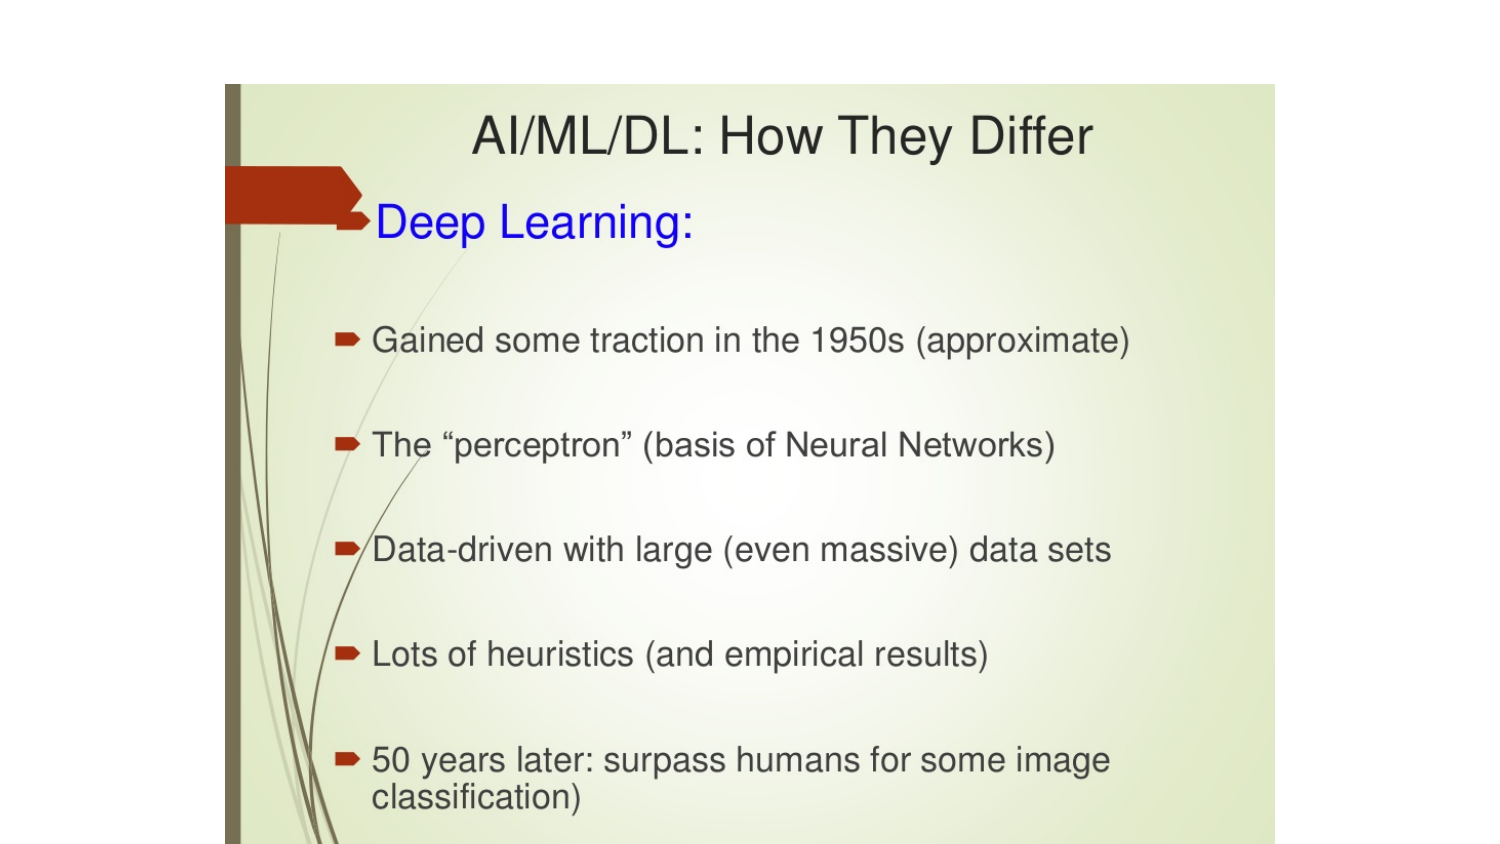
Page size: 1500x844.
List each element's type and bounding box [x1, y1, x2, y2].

picture [224, 84, 1276, 844]
